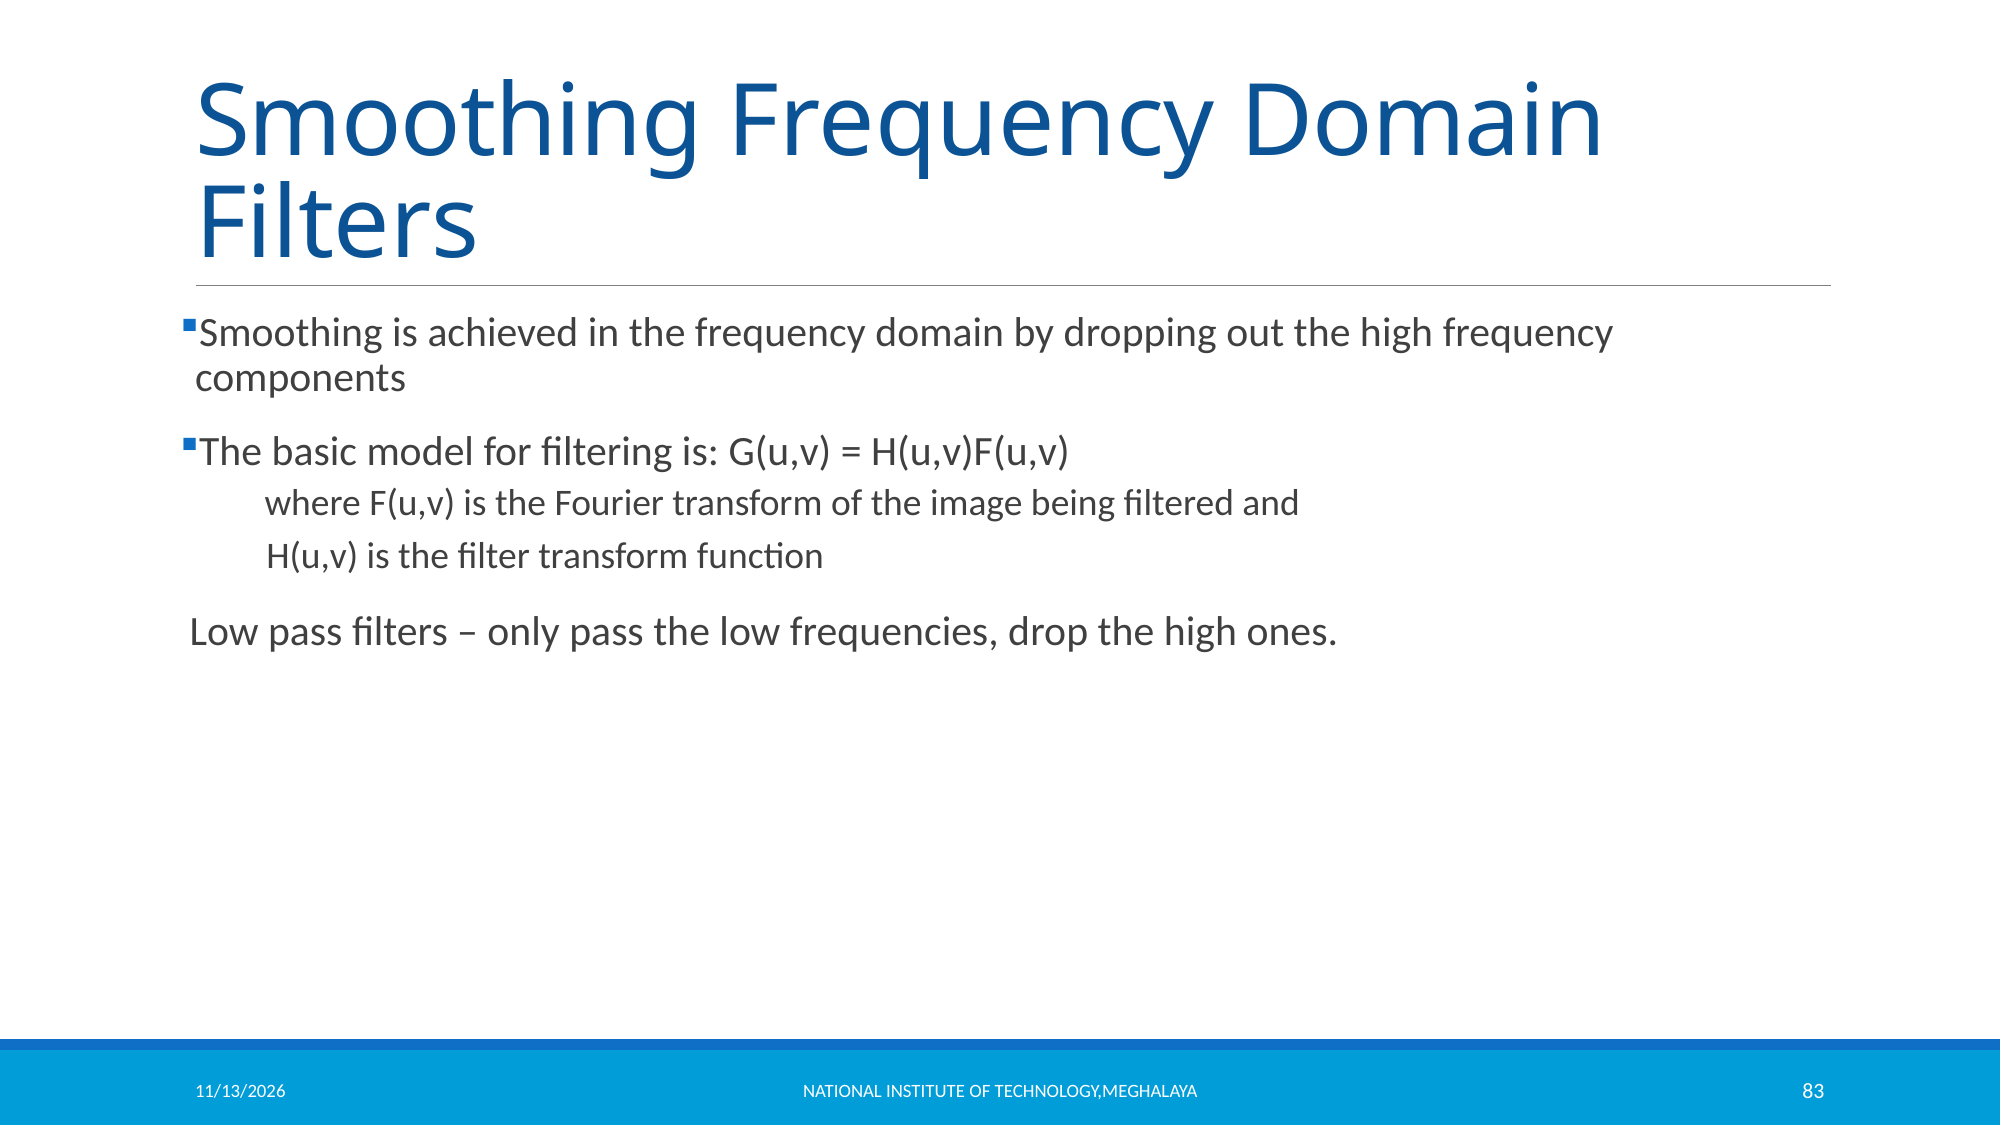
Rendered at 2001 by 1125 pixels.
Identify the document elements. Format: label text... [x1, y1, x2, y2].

slide_number 83 [1624, 1059, 1840, 1120]
title Smoothing Frequency Domain Filters [180, 47, 1830, 285]
footer National Institute of Technology,Meghalaya [604, 1059, 1396, 1120]
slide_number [180, 1059, 586, 1120]
list Smoothing is achieved in the frequency domain by dropping out the high frequency components The basic model for filtering is: G(u,v) = H(u,v)F(u,v) where F(u,v) is the Fourier transform of the image being filtered and H(u,v) is the filter transform function Low pass filters – only pass the low frequencies, drop the high ones. [180, 302, 1830, 963]
